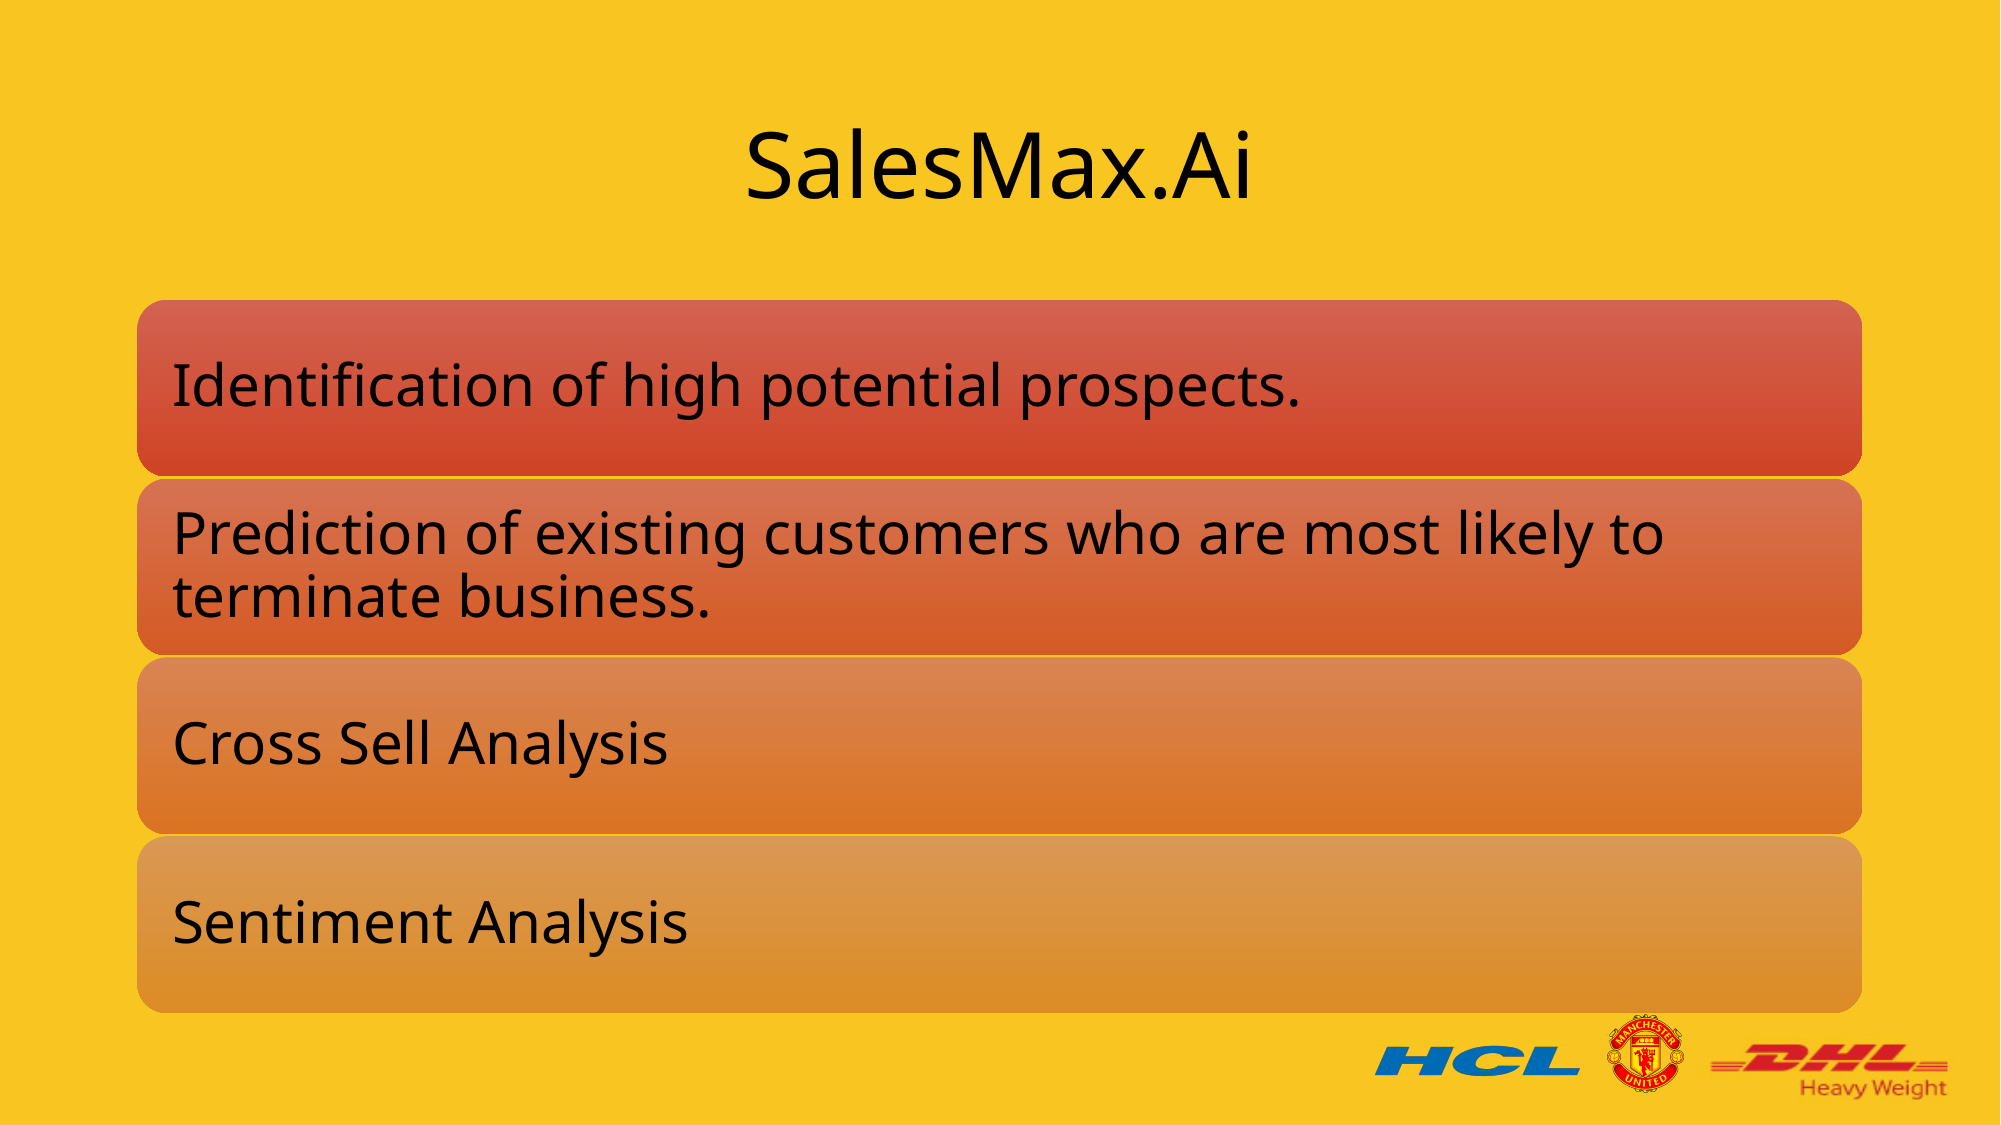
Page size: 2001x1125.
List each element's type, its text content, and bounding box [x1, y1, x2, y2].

picture [0, 0, 2001, 1125]
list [137, 299, 1863, 1014]
title SalesMax.Ai [137, 59, 1863, 278]
